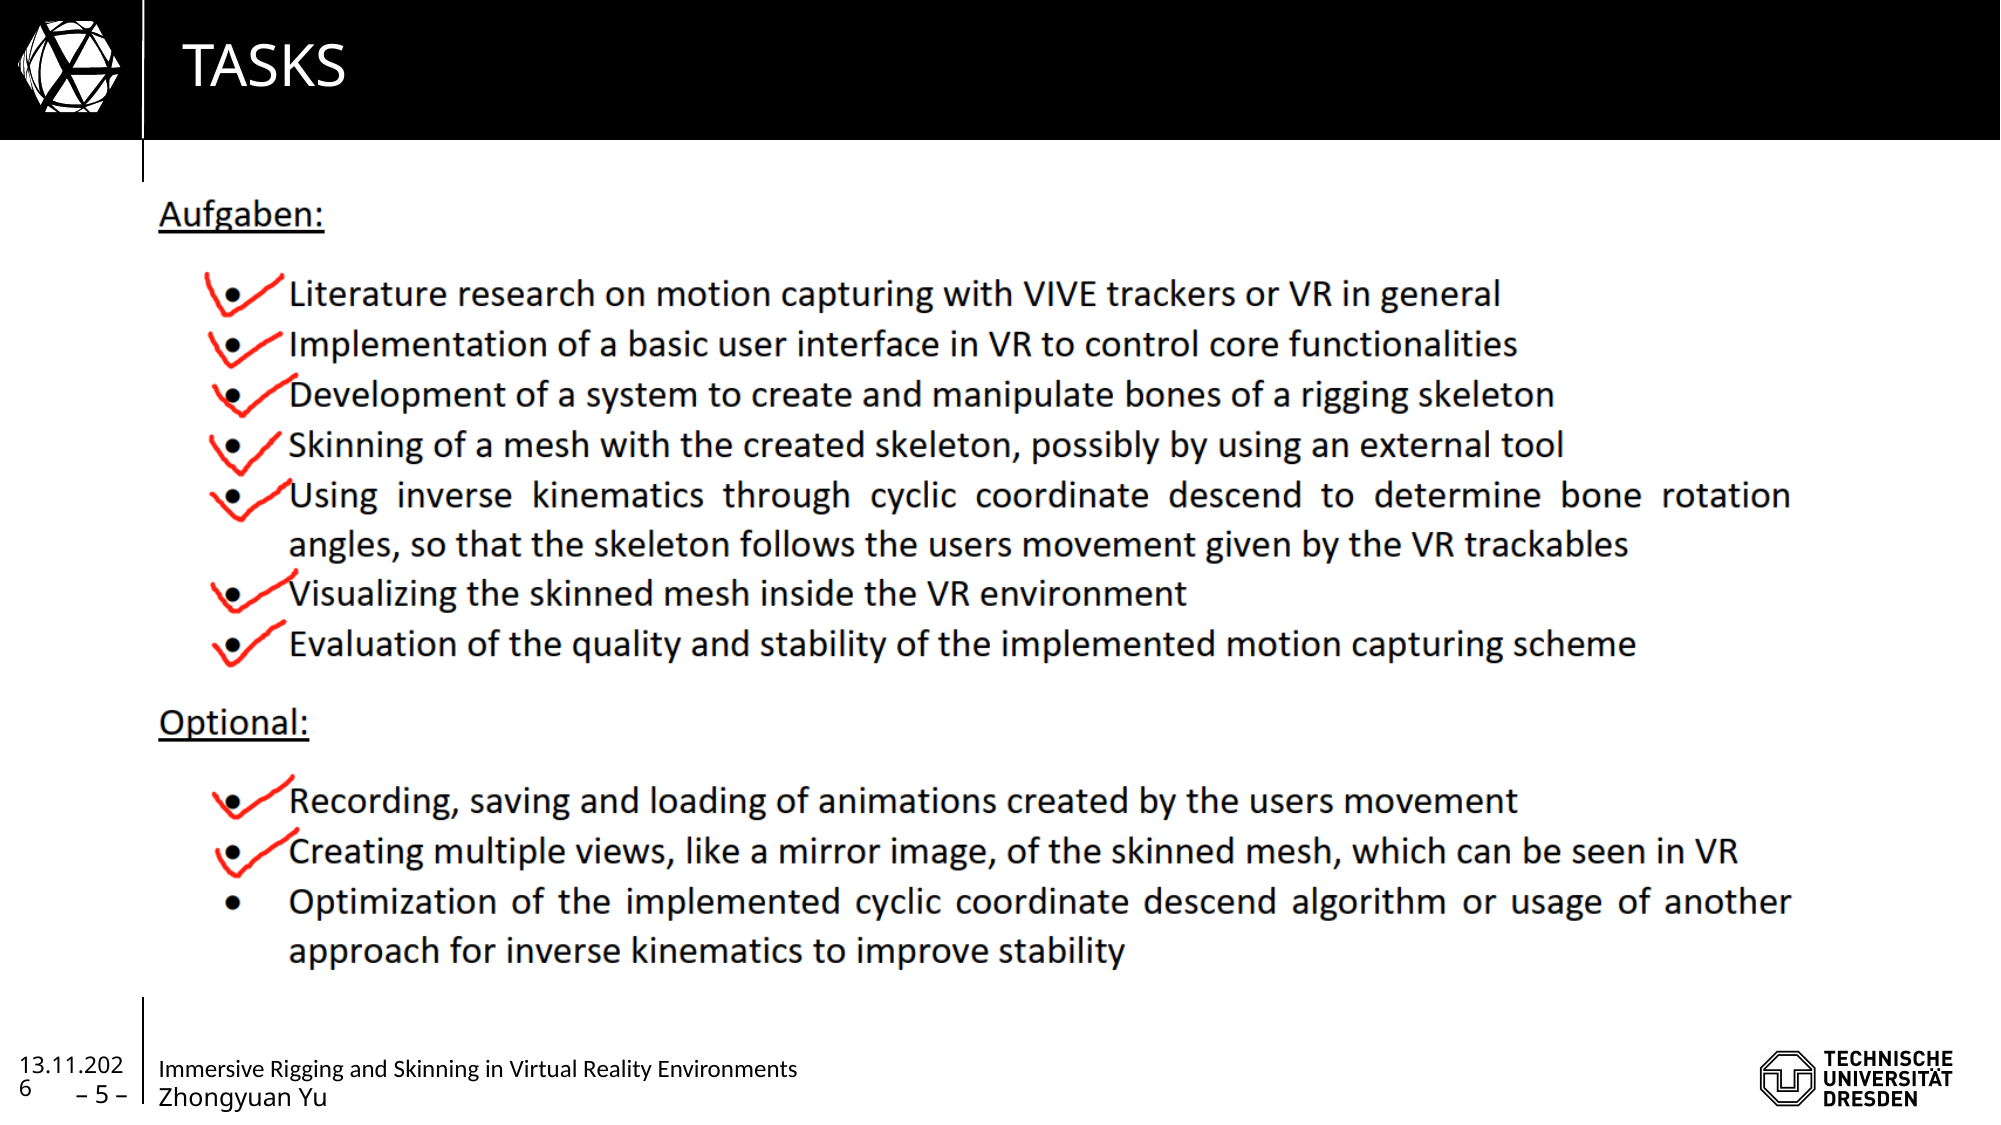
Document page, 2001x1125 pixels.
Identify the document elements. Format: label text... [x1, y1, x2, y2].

picture [1759, 1050, 1953, 1107]
title tasks [167, 28, 1946, 122]
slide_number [3, 1040, 152, 1092]
picture [142, 182, 1838, 997]
slide_number – 5 – [3, 1070, 143, 1121]
